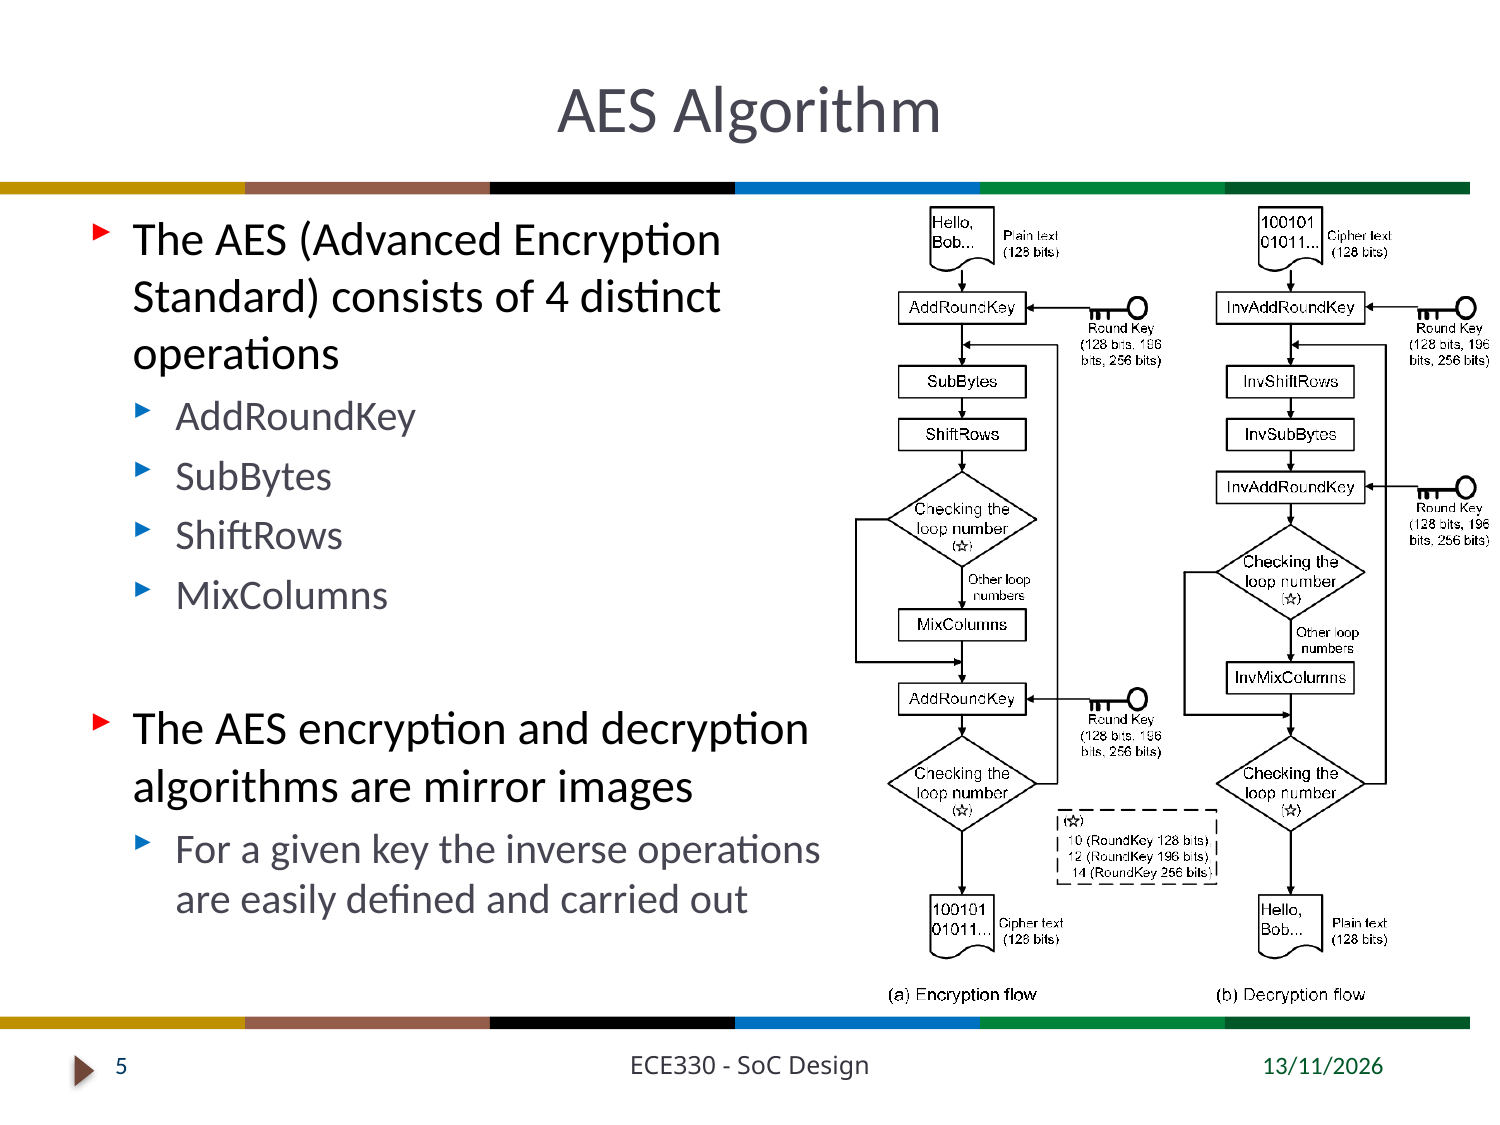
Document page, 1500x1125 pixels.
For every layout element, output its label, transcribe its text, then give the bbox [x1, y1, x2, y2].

footer ECE330 - SoC Design [342, 1042, 1158, 1103]
picture [855, 205, 1489, 1005]
list The AES (Advanced Encryption Standard) consists of 4 distinct operations AddRoundKey SubBytes ShiftRows MixColumns The AES encryption and decryption algorithms are mirror images For a given key the inverse operations are easily defined and carried out [75, 200, 856, 1010]
slide_number 5 [100, 1042, 245, 1103]
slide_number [1247, 1042, 1426, 1103]
title AES Algorithm [75, 24, 1425, 188]
